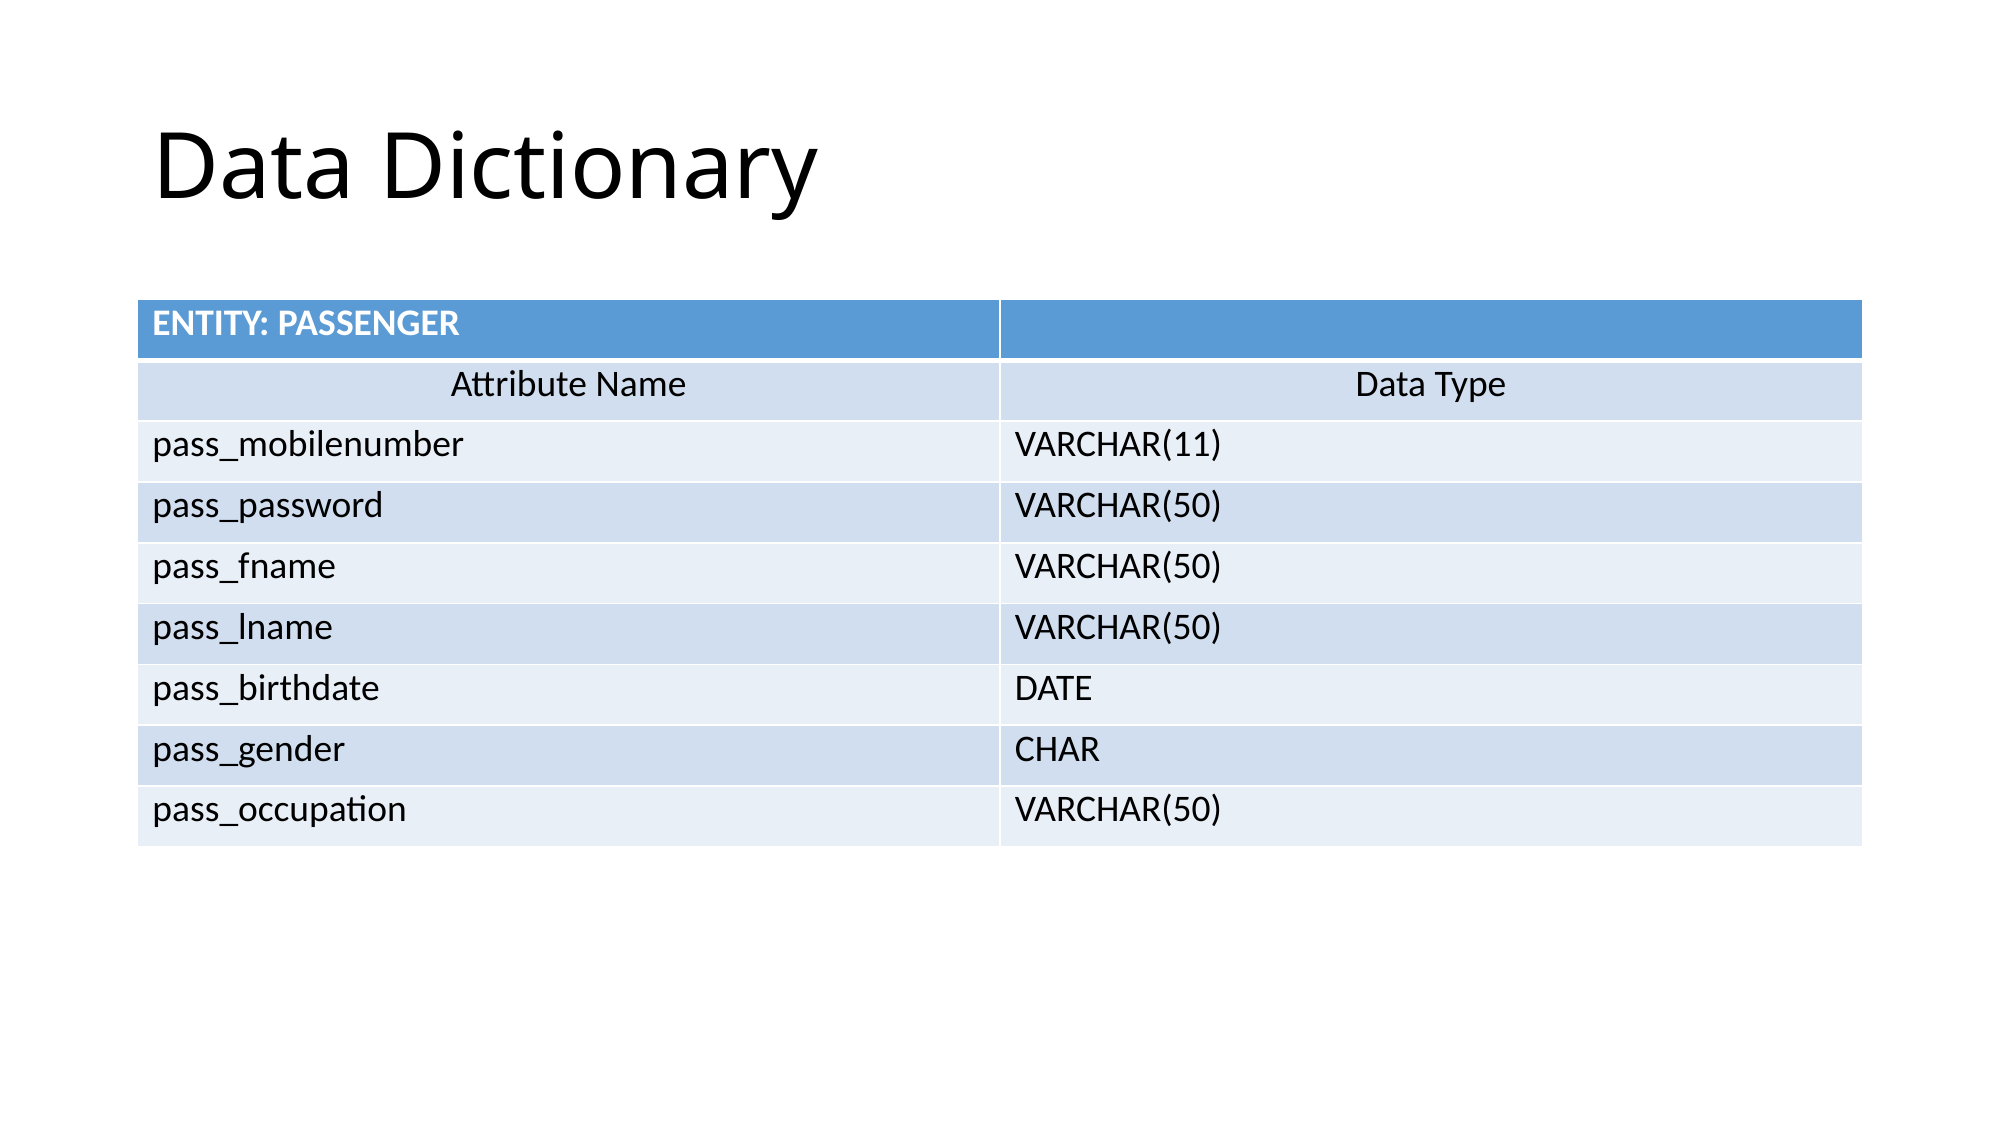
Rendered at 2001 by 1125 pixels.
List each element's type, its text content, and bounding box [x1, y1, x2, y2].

table_cell DATE [1001, 665, 1862, 724]
table_header [1001, 300, 1862, 358]
table_cell VARCHAR(50) [1001, 544, 1862, 603]
table_cell VARCHAR(11) [1001, 422, 1862, 481]
table_cell pass_fname [138, 544, 999, 603]
table_header ENTITY: PASSENGER [138, 300, 999, 358]
table_cell pass_password [138, 483, 999, 542]
table_cell pass_occupation [138, 787, 999, 846]
table_cell VARCHAR(50) [1001, 787, 1862, 846]
table_cell VARCHAR(50) [1001, 483, 1862, 542]
table_cell pass_birthdate [138, 665, 999, 724]
title Data Dictionary [137, 59, 1863, 278]
table_cell Attribute Name [138, 363, 999, 420]
table_cell pass_lname [138, 604, 999, 664]
table_cell pass_mobilenumber [138, 422, 999, 481]
table_cell Data Type [1001, 363, 1862, 420]
table_cell VARCHAR(50) [1001, 604, 1862, 664]
table_cell CHAR [1001, 726, 1862, 785]
table_cell pass_gender [138, 726, 999, 785]
